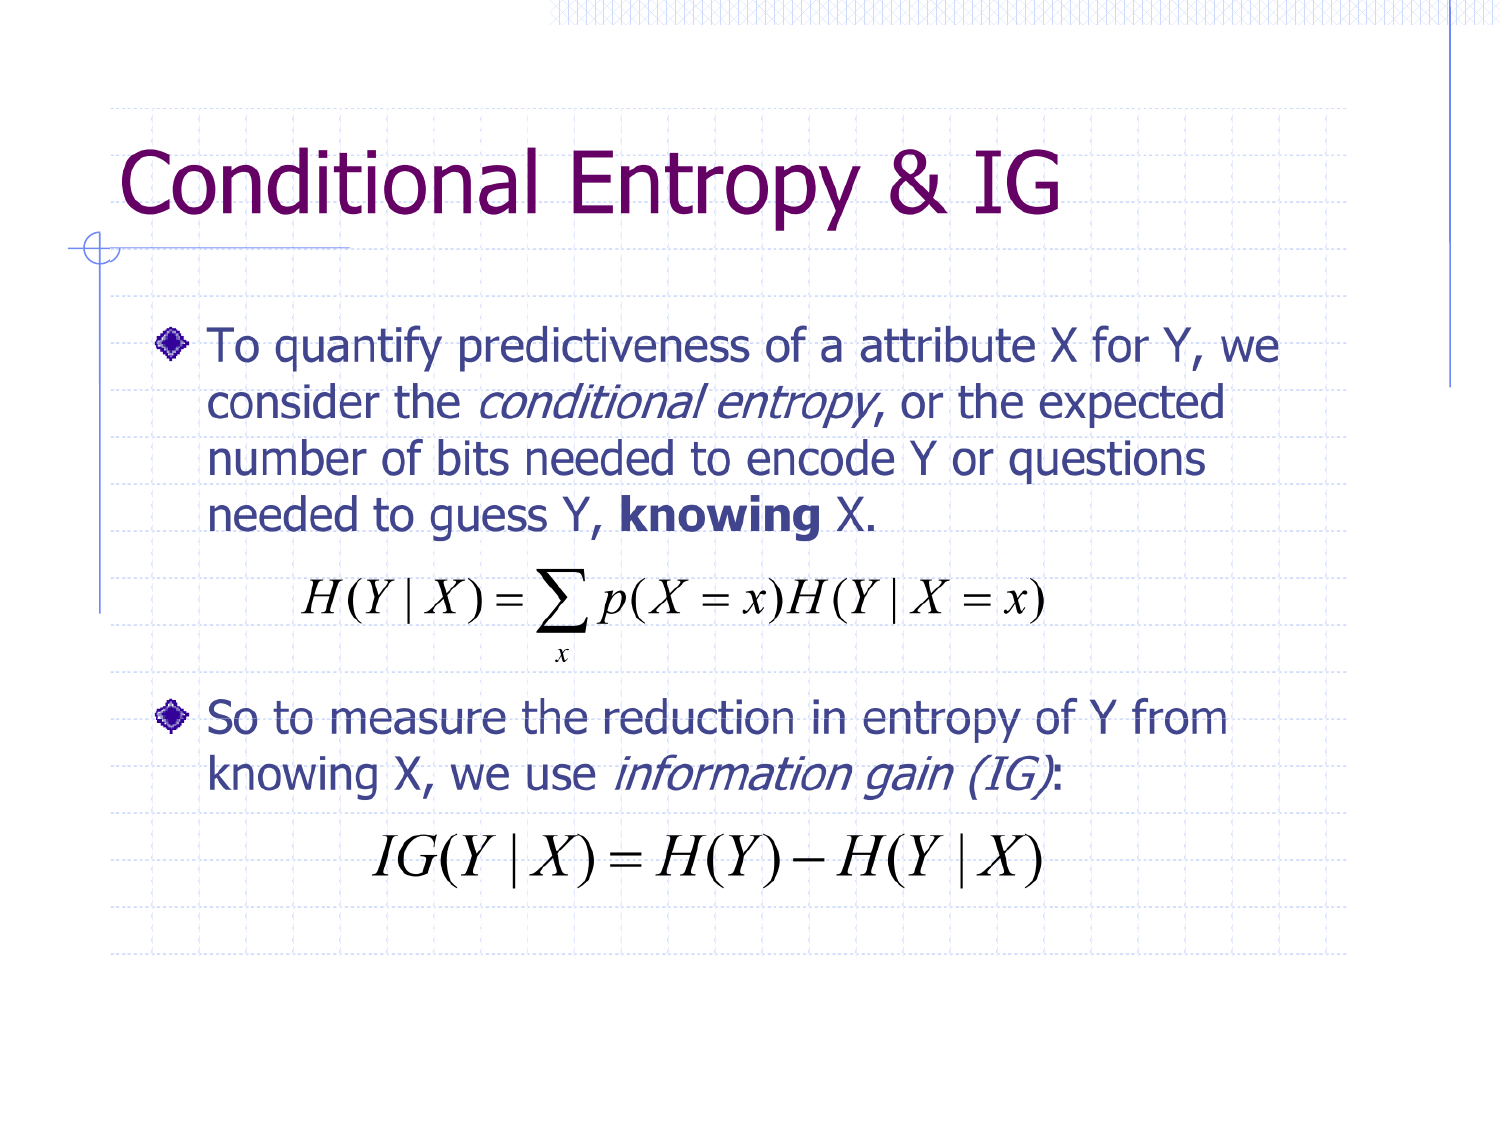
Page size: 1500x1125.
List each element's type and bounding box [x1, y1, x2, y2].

picture [110, 108, 1347, 960]
